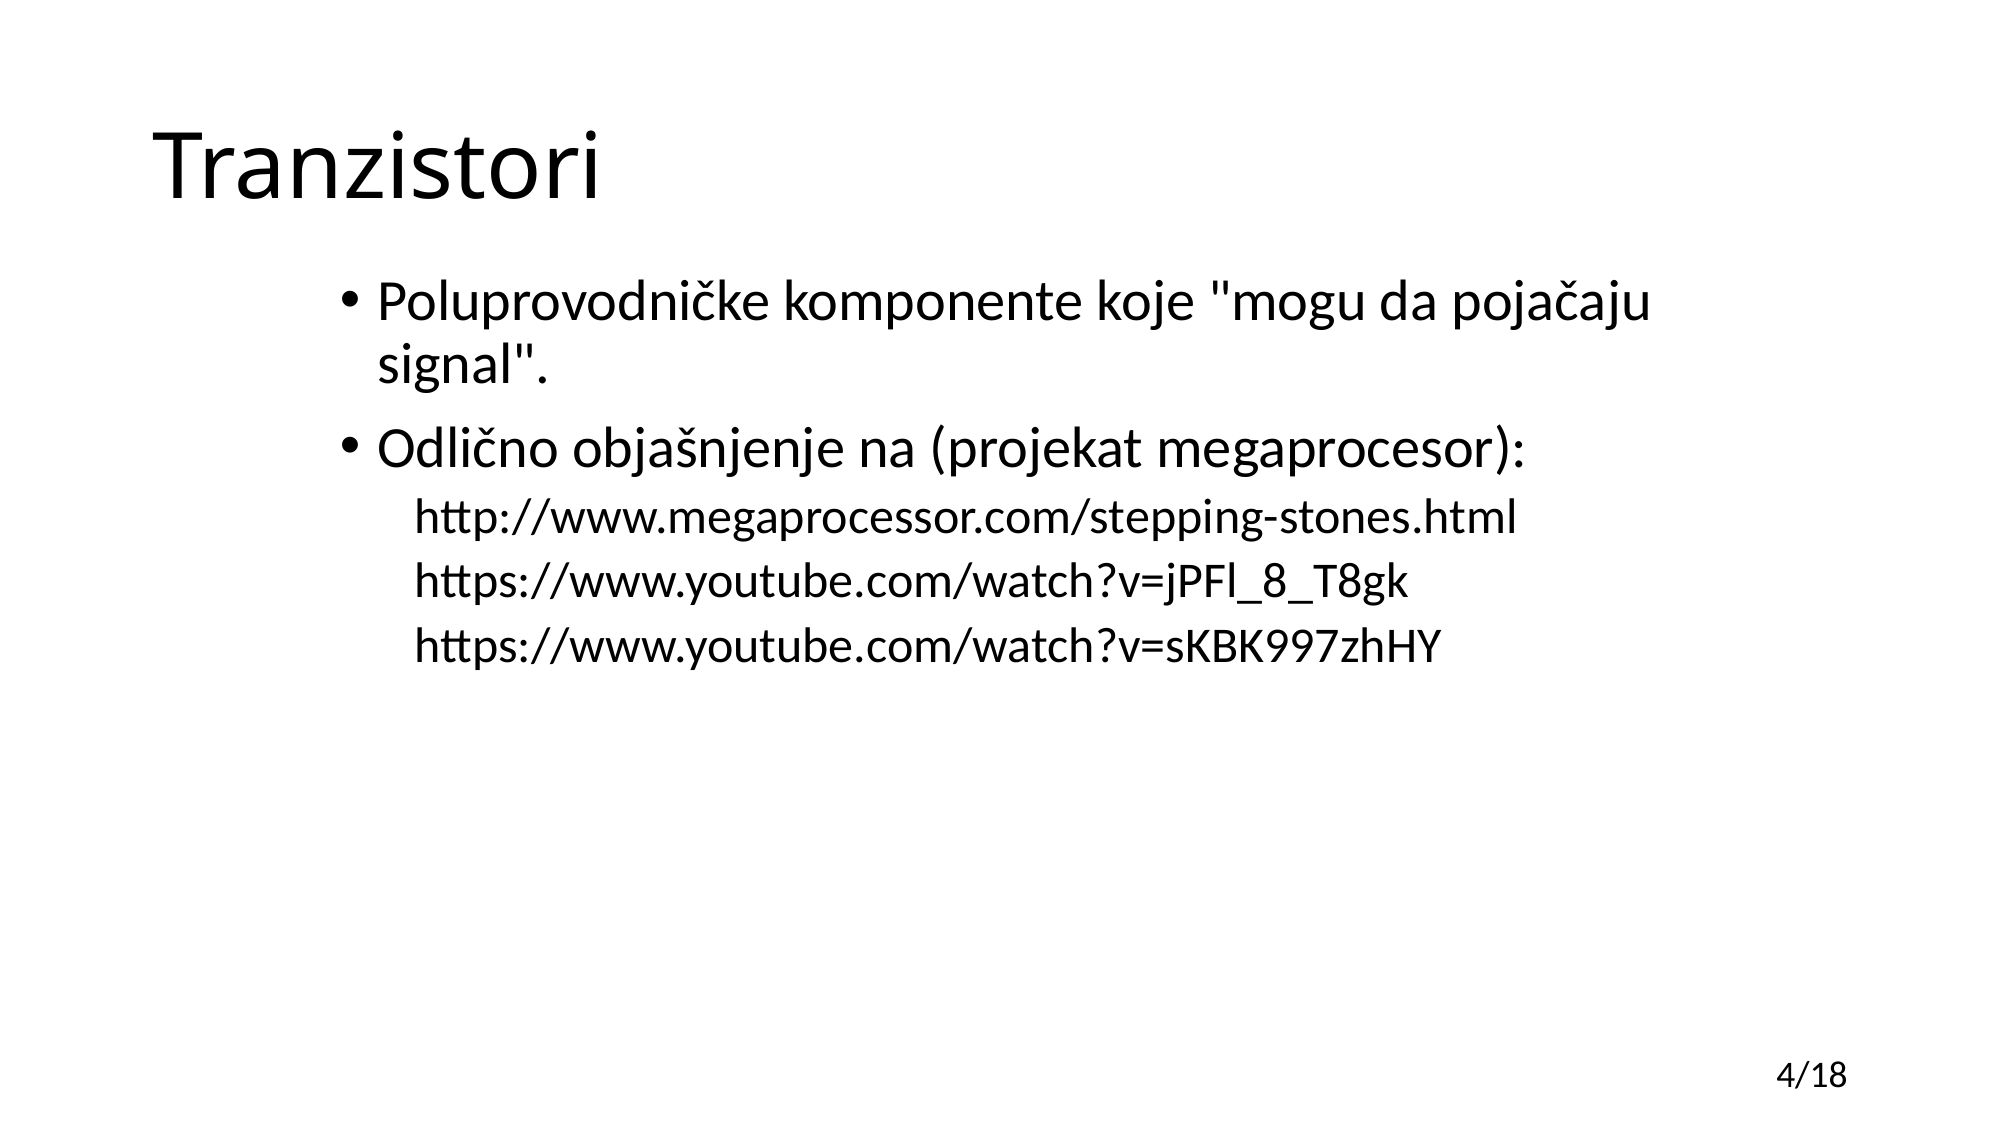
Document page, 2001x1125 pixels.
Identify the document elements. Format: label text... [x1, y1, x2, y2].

list Poluprovodničke komponente koje "mogu da pojačaju signal". Odlično objašnjenje na (projekat megaprocesor): http://www.megaprocessor.com/stepping-stones.html https://www.youtube.com/watch?v=jPFl_8_T8gk https://www.youtube.com/watch?v=sKBK997zhHY [324, 262, 1697, 1005]
title Tranzistori [137, 59, 1863, 278]
